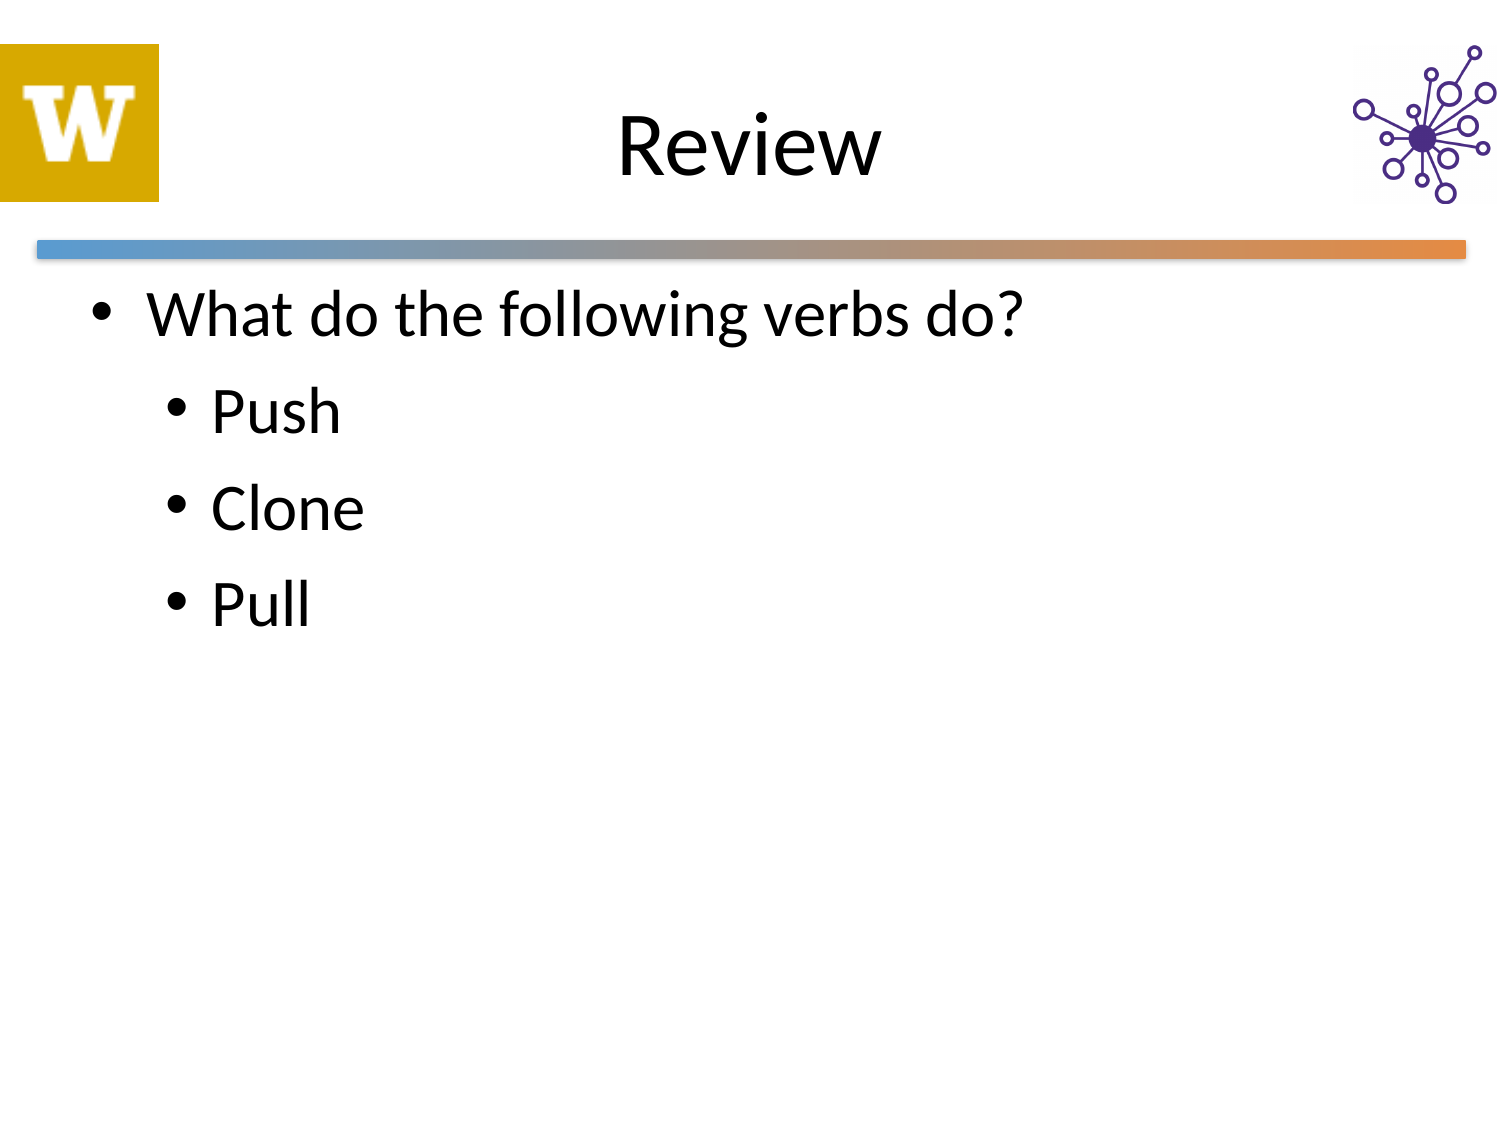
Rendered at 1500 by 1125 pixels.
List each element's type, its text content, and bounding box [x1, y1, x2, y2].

title Review [75, 45, 1425, 233]
picture [1425, 45, 1497, 204]
list What do the following verbs do? Push Clone Pull [75, 262, 1425, 1093]
picture [0, 44, 159, 202]
